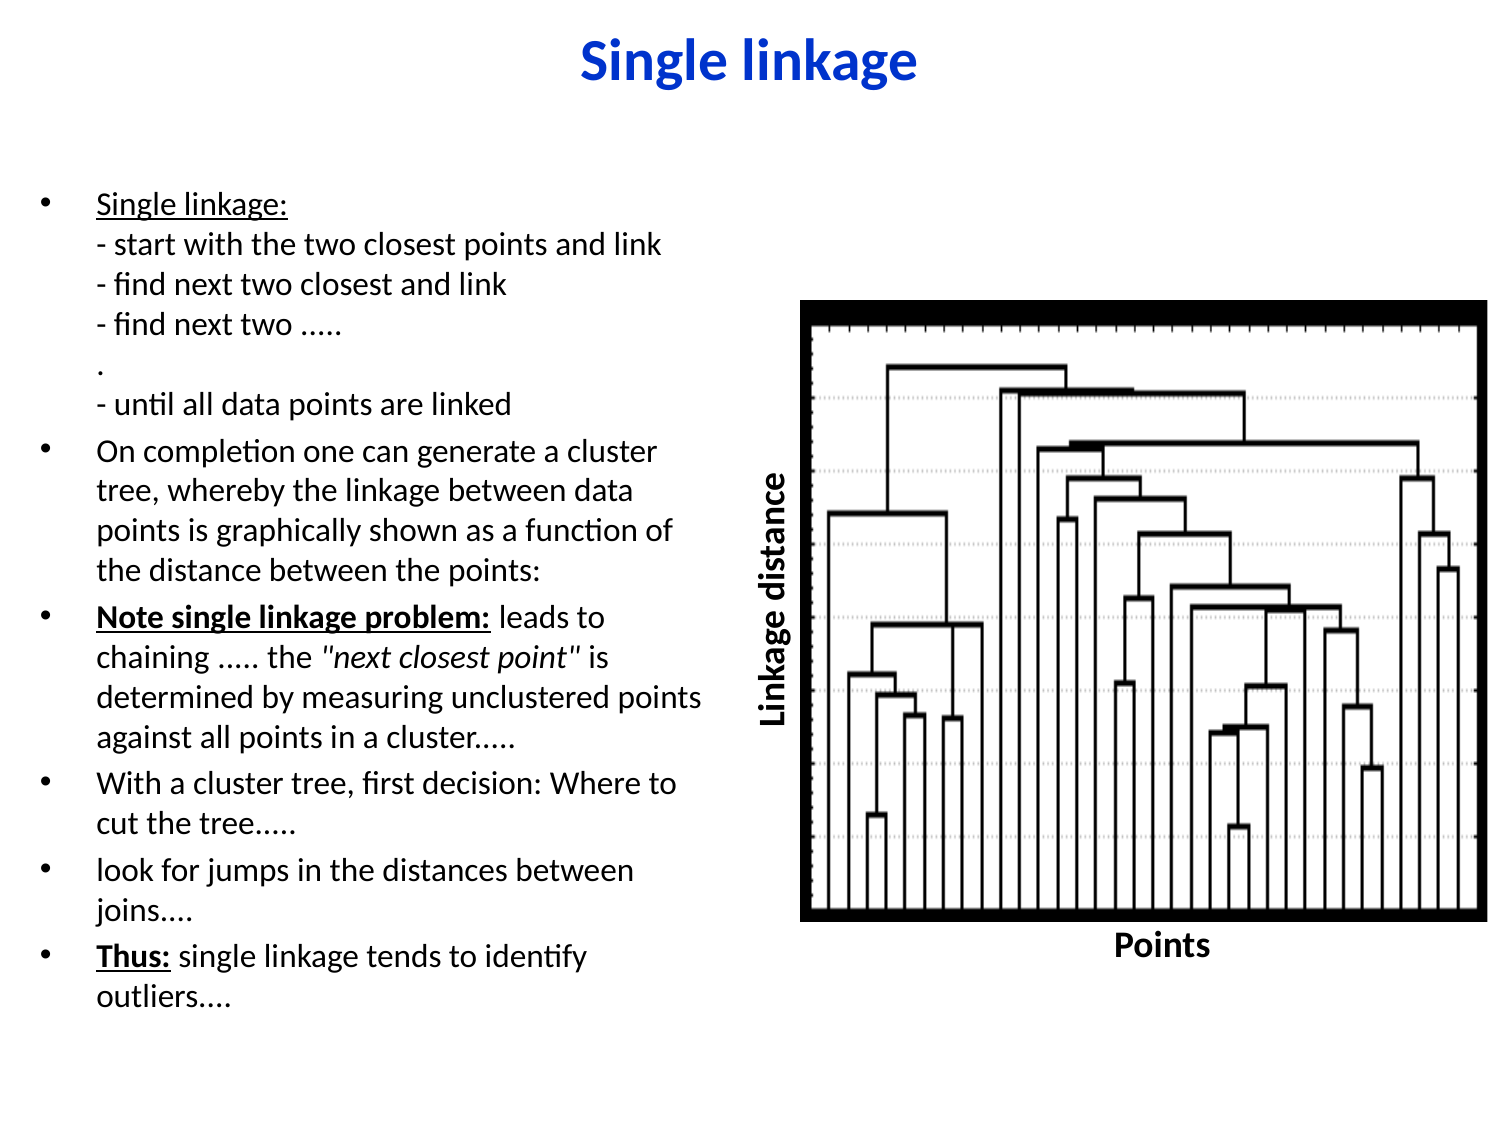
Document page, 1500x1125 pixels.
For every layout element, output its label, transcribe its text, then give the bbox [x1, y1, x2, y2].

list Single linkage: - start with the two closest points and link - find next two closest and link - find next two ..... . - until all data points are linked On completion one can generate a cluster tree, whereby the linkage between data points is graphically shown as a function of the distance between the points: Note single linkage problem: leads to chaining ..... the "next closest point" is determined by measuring unclustered points against all points in a cluster..... With a cluster tree, first decision: Where to cut the tree..... look for jumps in the distances between joins.... Thus: single linkage tends to identify outliers.... [24, 174, 738, 1088]
text_box Points [887, 930, 1438, 973]
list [799, 299, 1488, 922]
text_box Linkage distance [739, 325, 794, 876]
title Single linkage [75, 12, 1425, 100]
